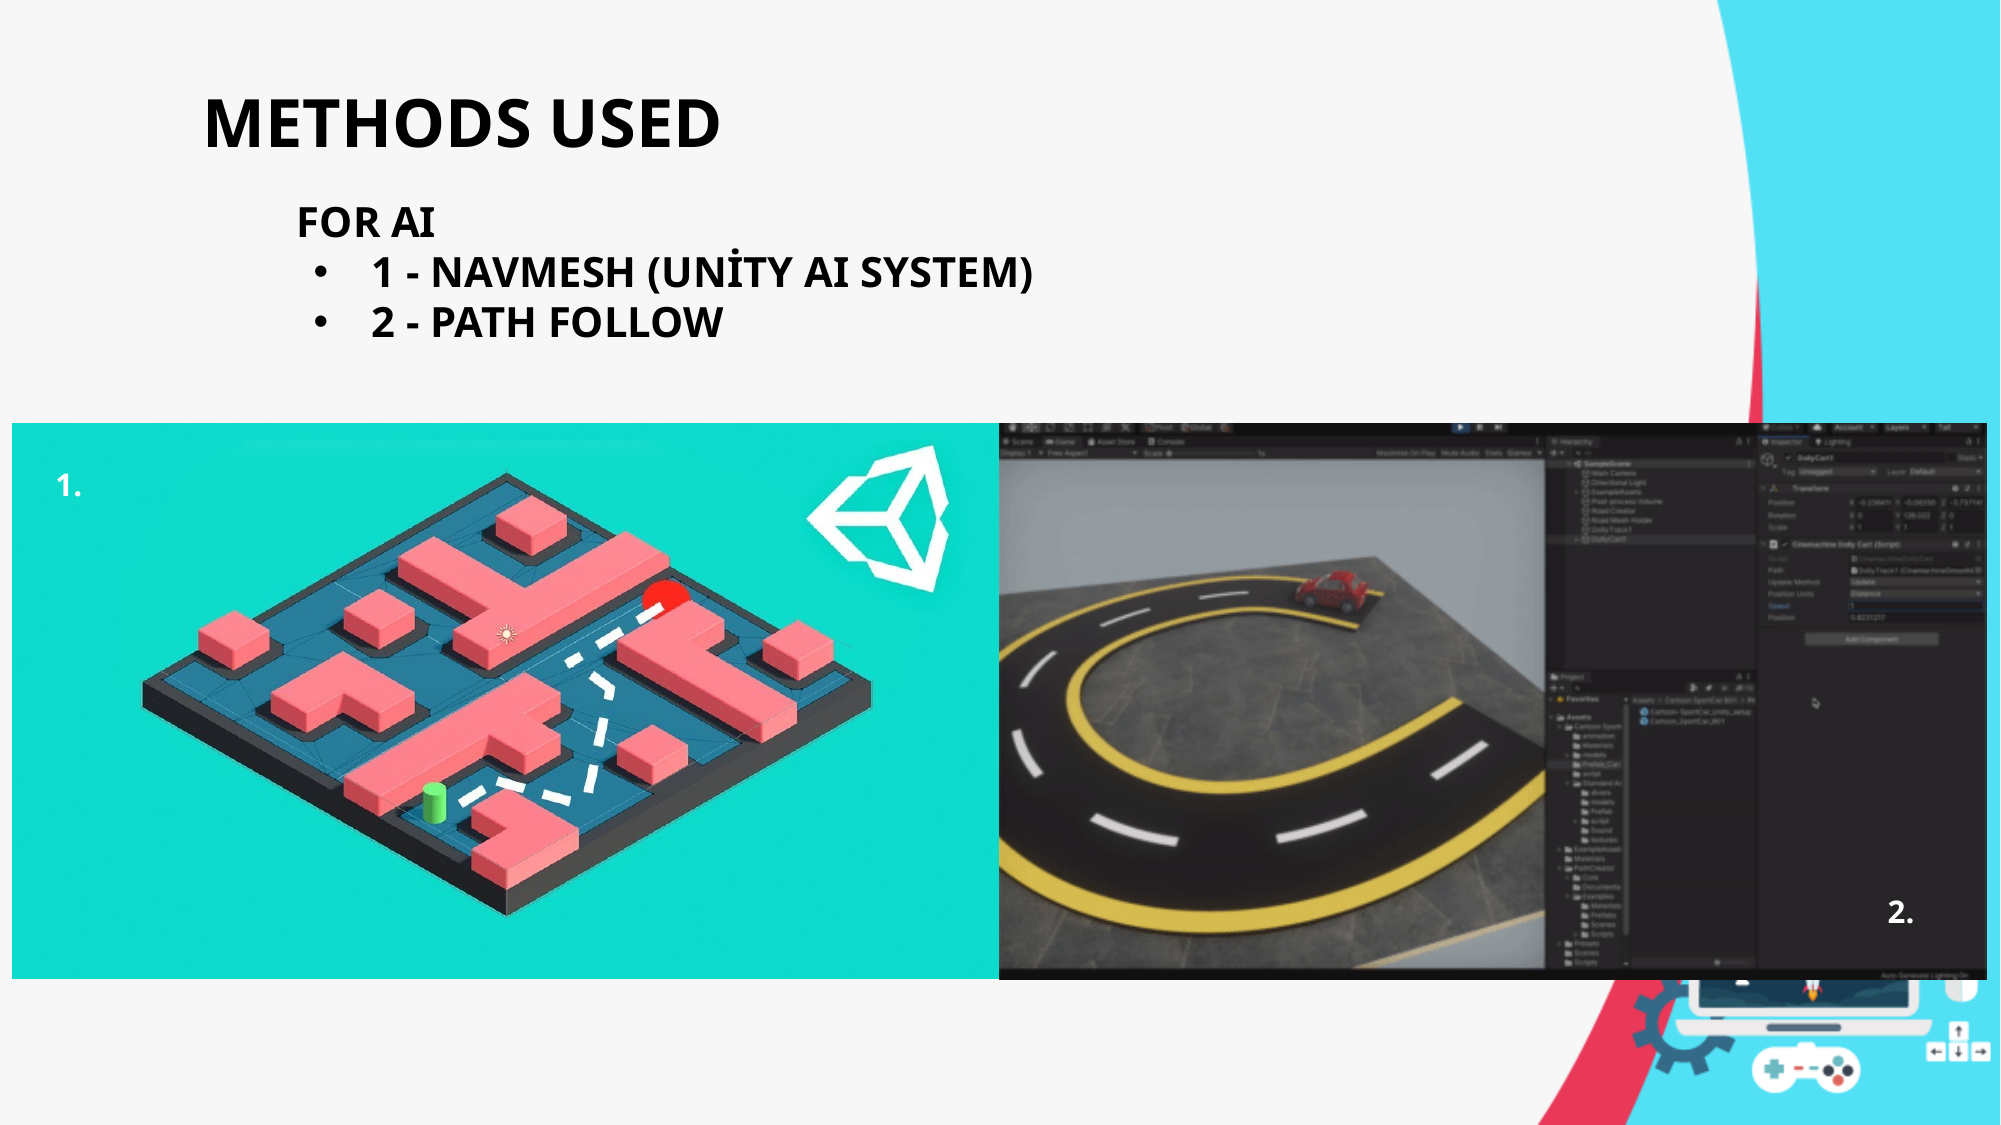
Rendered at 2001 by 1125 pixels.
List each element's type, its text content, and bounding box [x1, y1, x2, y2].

title METHODS USED [187, 64, 755, 177]
picture [0, 0, 2001, 1125]
list FOR AI 1 - NAVMESH (Unity AI System) 2 - PATH FOLLOW [206, 188, 1832, 421]
